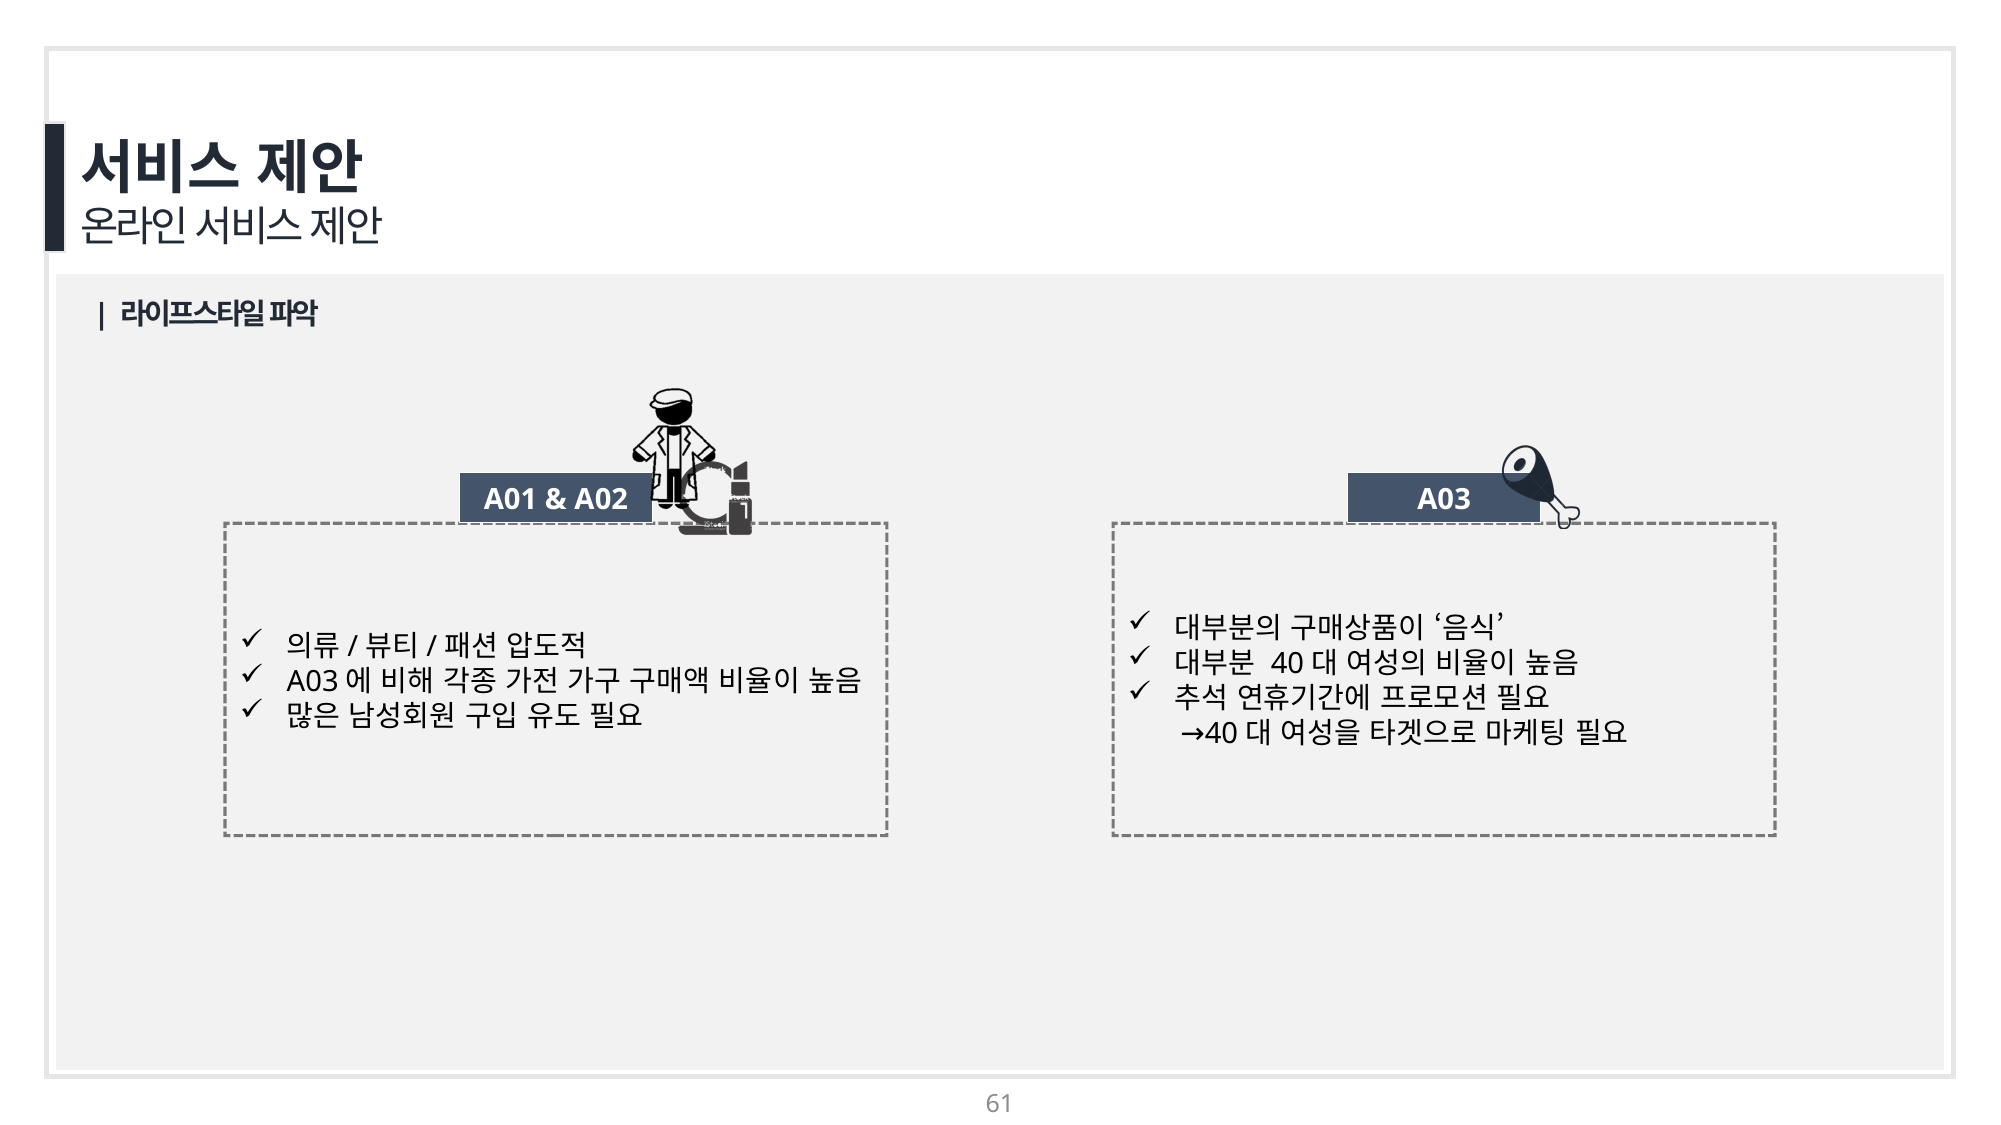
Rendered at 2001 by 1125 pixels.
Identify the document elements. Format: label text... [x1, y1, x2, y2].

picture [587, 377, 784, 567]
text_box | 라이프스타일 파악 [78, 287, 335, 338]
picture [1499, 417, 1582, 529]
text_box 의류/뷰티/패션 압도적 A03에 비해 각종 가전 가구 구매액 비율이 높음 많은 남성회원 구입 유도 필요 [224, 522, 888, 837]
text_box 서비스 제안 온라인 서비스 제안 [65, 122, 556, 258]
text_box [43, 121, 66, 253]
text_box A03 [1347, 472, 1499, 523]
text_box 대부분의 구매상품이 ‘음식’ 대부분 40대 여성의 비율이 높음 추석 연휴기간에 프로모션 필요 →40대 여성을 타겟으로 마케팅 필요 [1112, 522, 1776, 837]
text_box A01 & A02 [459, 472, 646, 523]
slide_number 61 [774, 1075, 1225, 1125]
